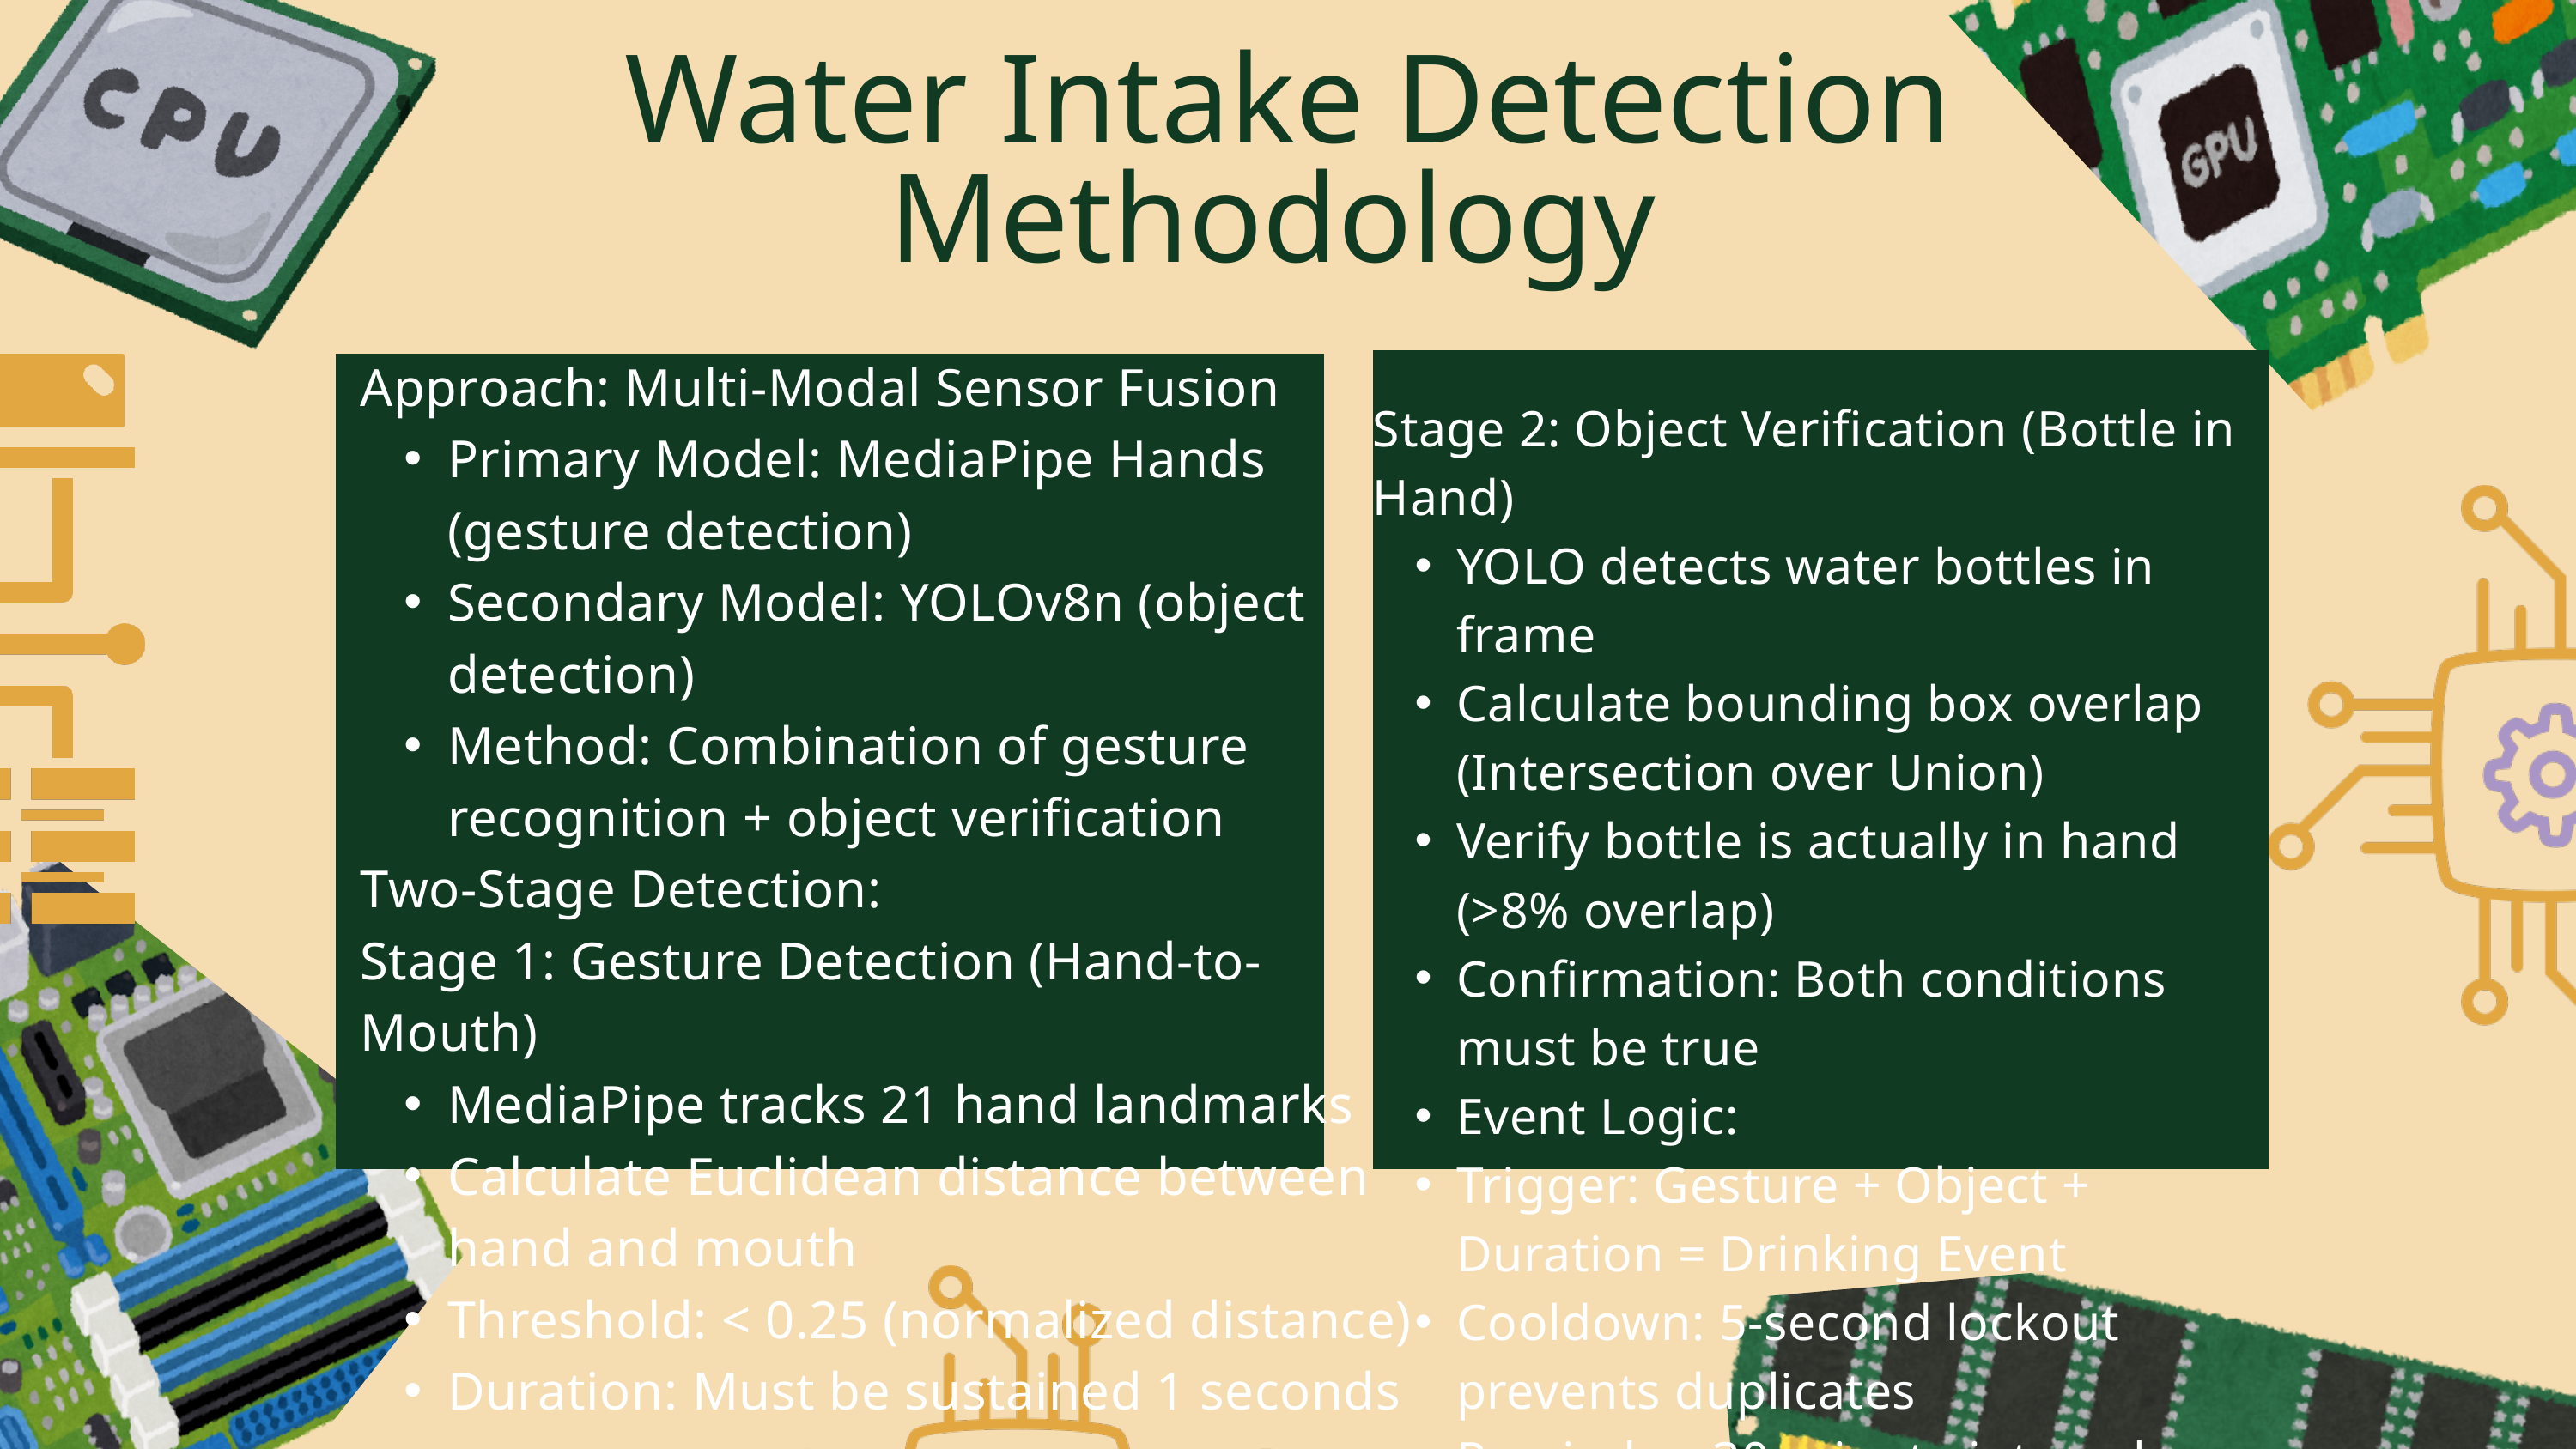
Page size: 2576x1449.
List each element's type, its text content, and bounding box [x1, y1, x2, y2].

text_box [335, 354, 1325, 1170]
text_box [2241, 1224, 2576, 1449]
text_box Stage 2: Object Verification (Bottle in Hand) YOLO detects water bottles in frame Calculate bounding box overlap (Intersection over Union) Verify bottle is actually in hand (>8% overlap) Confirmation: Both conditions must be true Event Logic: Trigger: Gesture + Object + Duration = Drinking Event Cooldown: 5-second lockout prevents duplicates Reminder: 30-minute intervals for hydration [1372, 1176, 2241, 1449]
text_box Approach: Multi-Modal Sensor Fusion Primary Model: MediaPipe Hands (gesture detection) Secondary Model: YOLOv8n (object detection) Method: Combination of gesture recognition + object verification Two-Stage Detection: Stage 1: Gesture Detection (Hand-to-Mouth) MediaPipe tracks 21 hand landmarks Calculate Euclidean distance between hand and mouth Threshold: < 0.25 (normalized distance) Duration: Must be sustained 1 seconds [360, 344, 1442, 1449]
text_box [1372, 349, 2269, 1170]
text_box [0, 929, 360, 1449]
text_box [2274, 485, 2576, 1065]
text_box [0, 354, 145, 934]
text_box [0, 0, 437, 350]
text_box [1934, 0, 2576, 485]
text_box Water Intake Detection Methodology [547, 48, 2029, 287]
